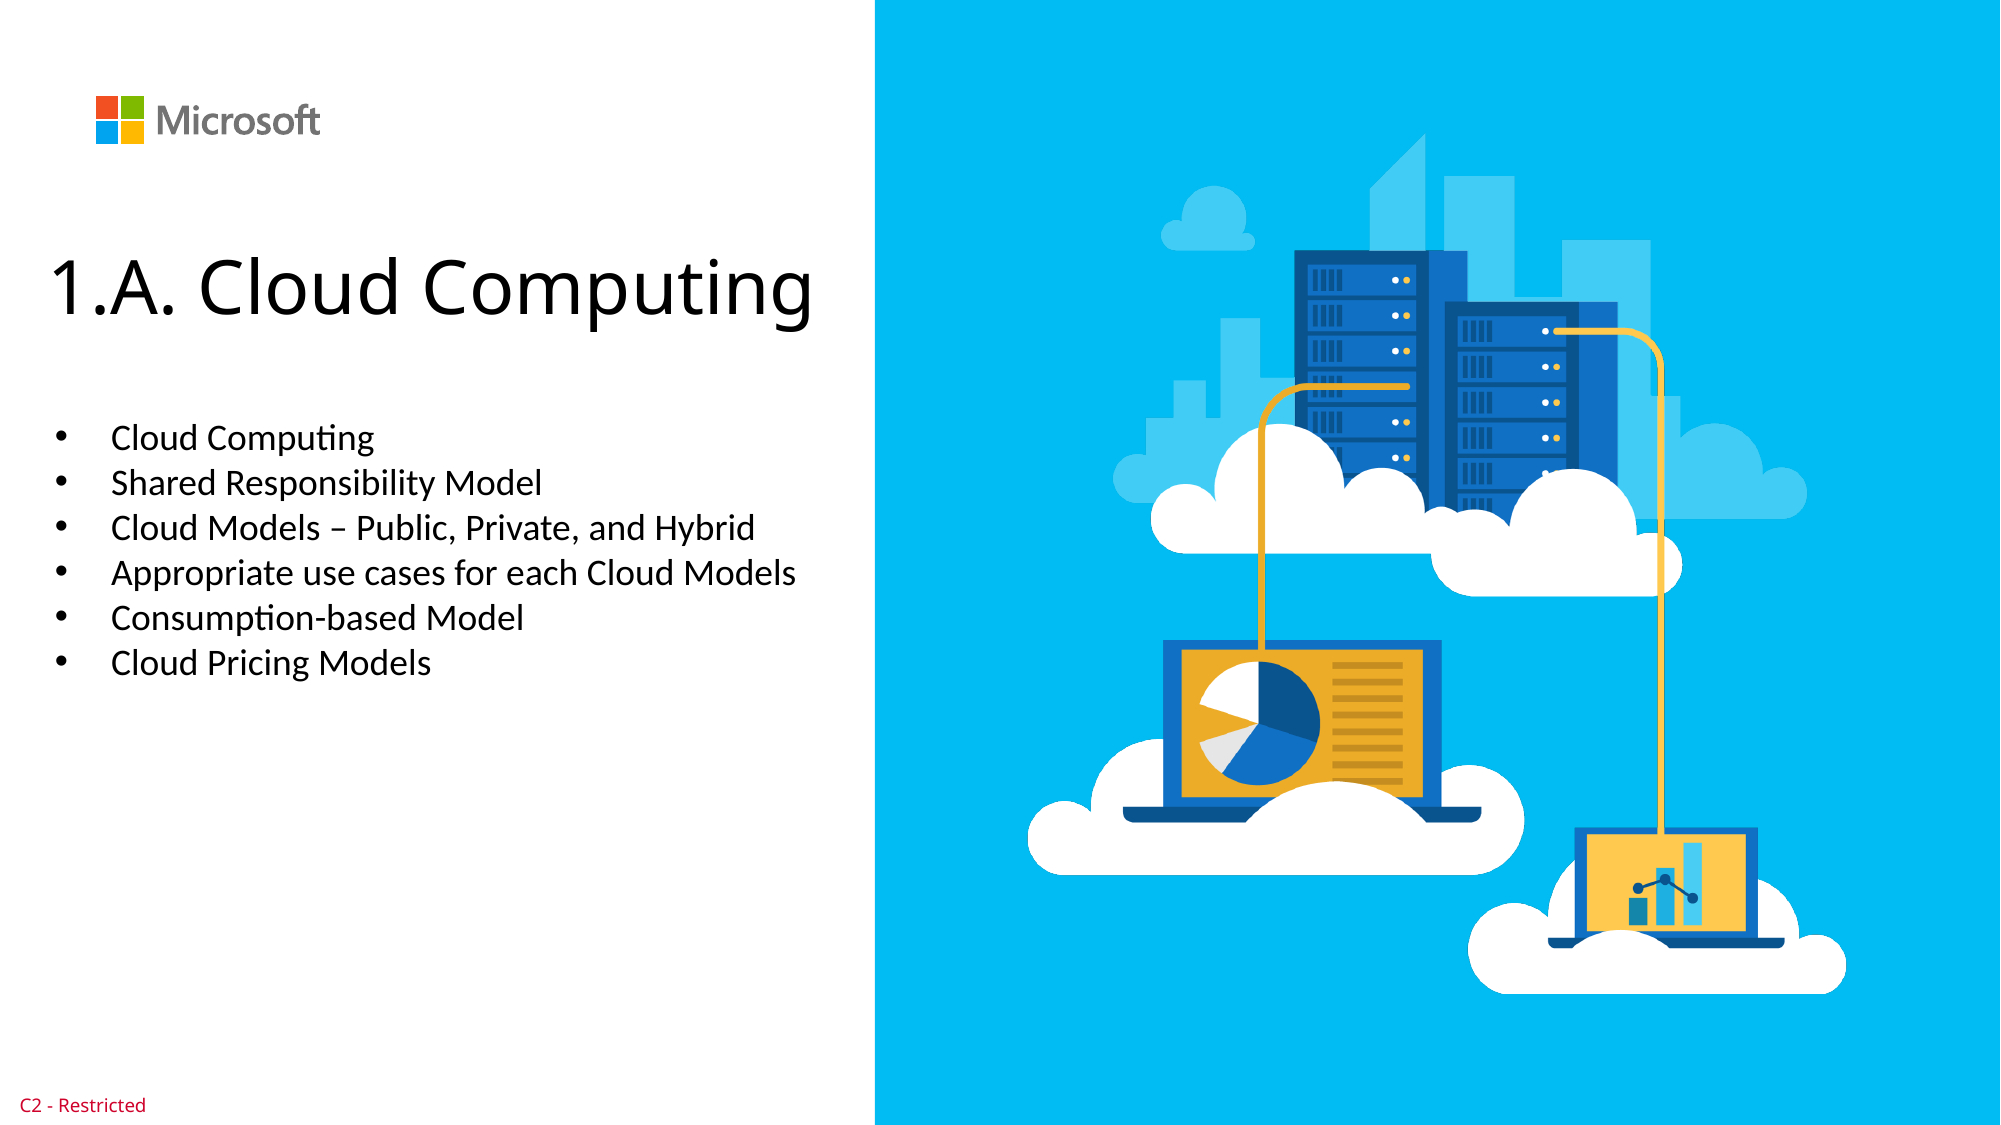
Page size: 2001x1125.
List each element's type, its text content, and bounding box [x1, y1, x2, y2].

picture [1162, 187, 1254, 250]
text_box Cloud Computing Shared Responsibility Model Cloud Models – Public, Private, and Hybrid Appropriate use cases for each Cloud Models Consumption-based Model Cloud Pricing Models [40, 406, 813, 691]
picture [1028, 136, 1846, 993]
title 1.A. Cloud Computing [32, 241, 877, 339]
